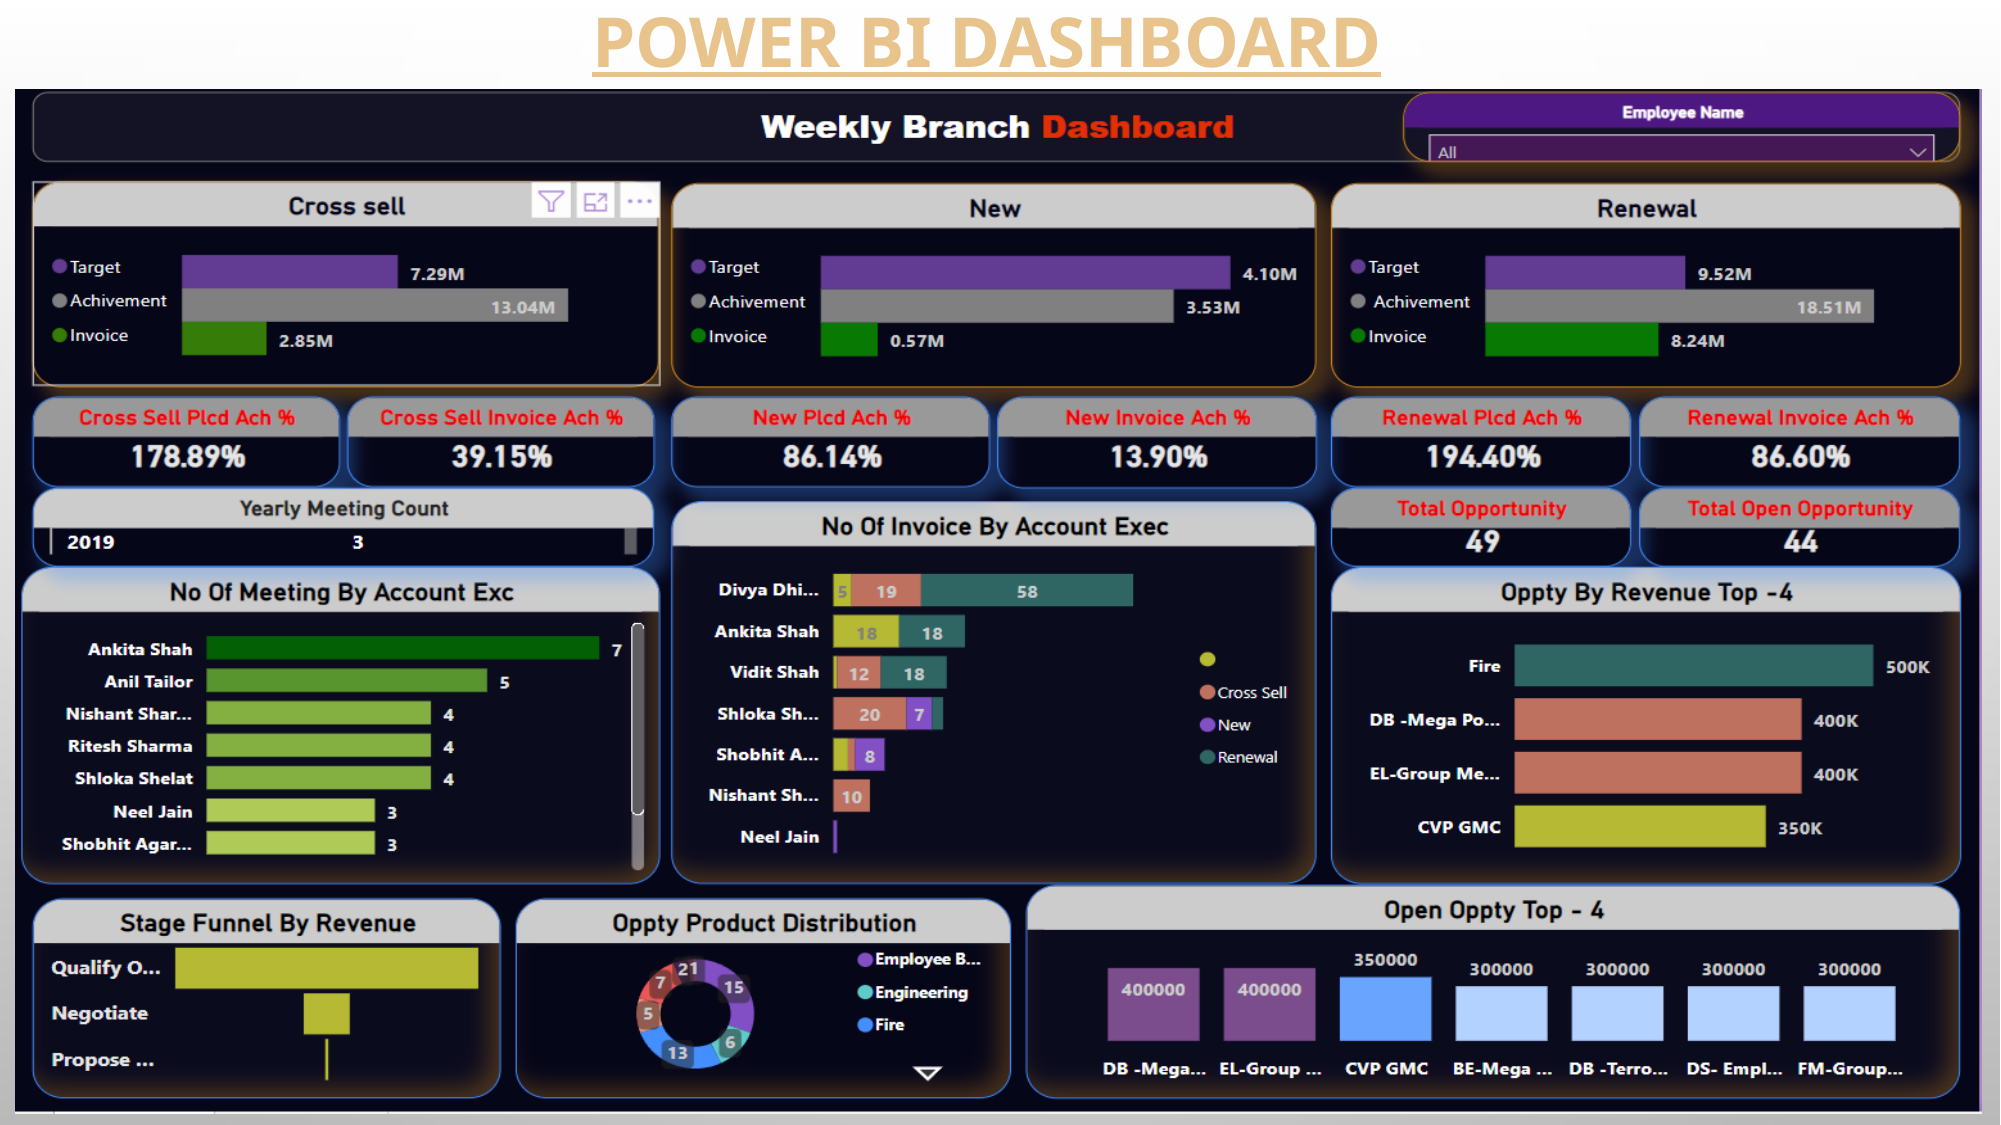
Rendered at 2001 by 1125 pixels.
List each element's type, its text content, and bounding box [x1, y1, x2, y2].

picture [0, 0, 2000, 1125]
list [15, 89, 1982, 1114]
title POWER BI DASHBOARD [159, 0, 1814, 86]
